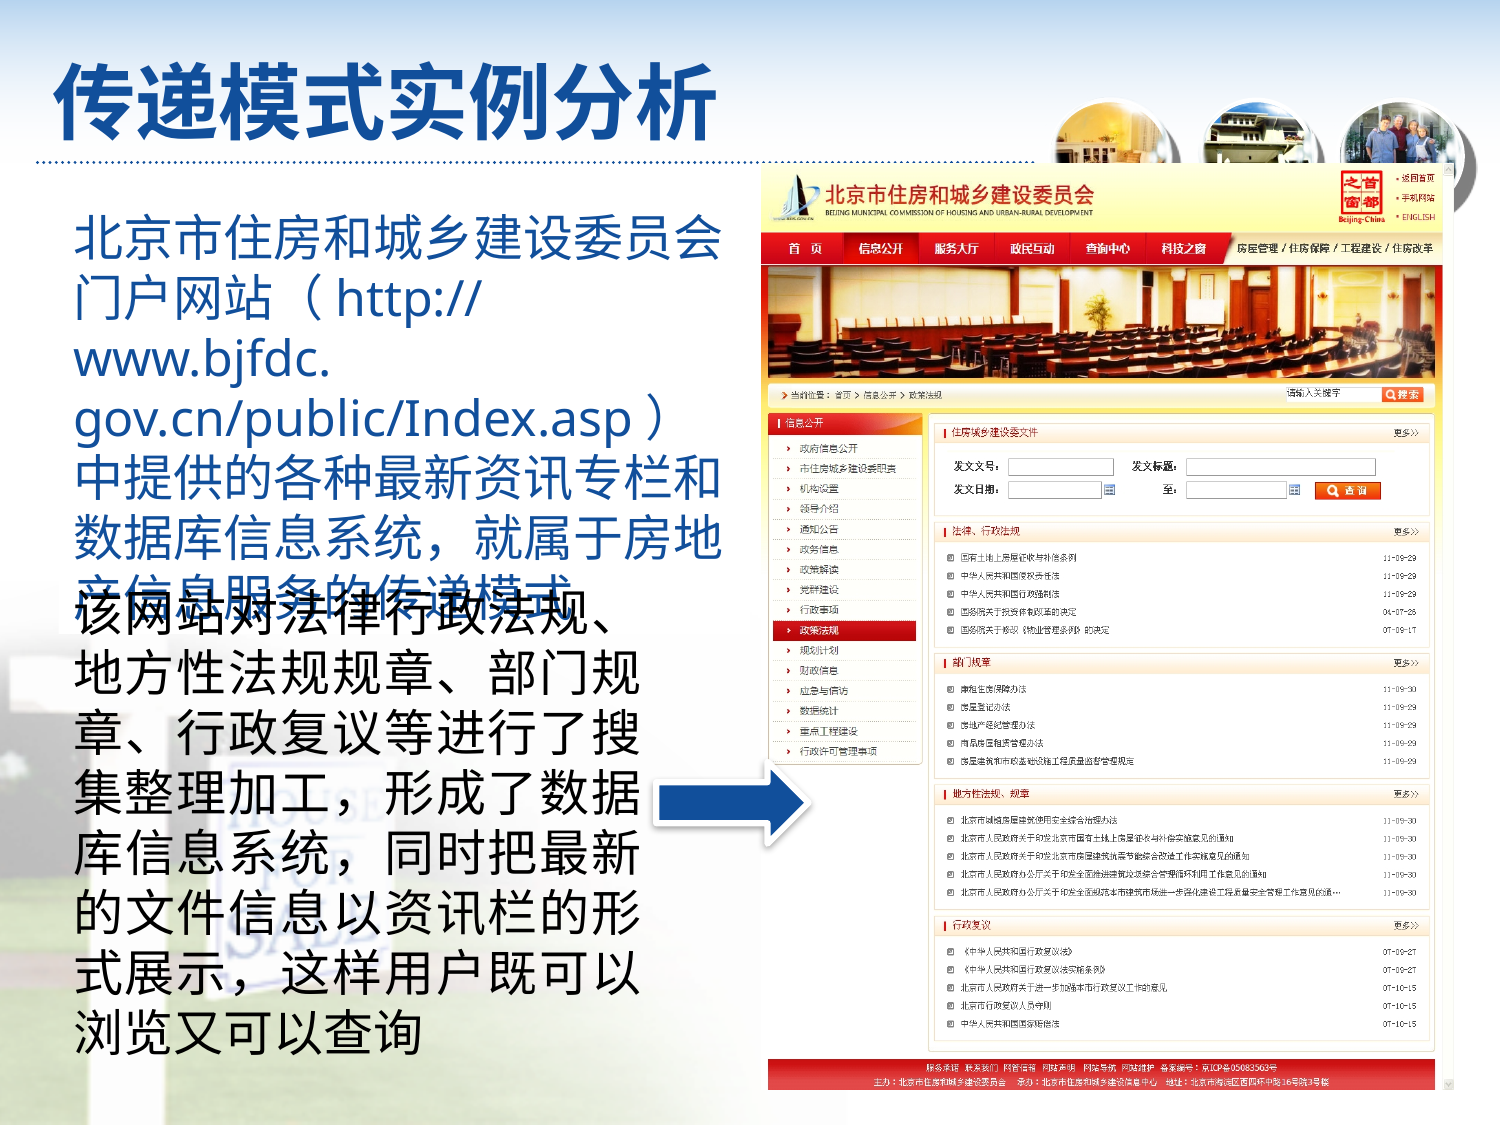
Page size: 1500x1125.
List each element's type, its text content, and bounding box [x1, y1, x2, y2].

text_box [653, 779, 756, 827]
title 传递模式实例分析 [37, 41, 1413, 160]
picture [0, 84, 1470, 1125]
text_box 北京市住房和城乡建设委员会门户网站（http://www.bjfdc. gov.cn/public/Index.asp）中提供的各种最新资讯专栏和数据库信息系统，就属于房地产信息服务的传递模式 [58, 199, 750, 634]
text_box 该网站对法律行政法规、地方性法规规章、部门规章、行政复议等进行了搜集整理加工，形成了数据库信息系统，同时把最新的文件信息以资讯栏的形式展示，这样用户既可以浏览又可以查询 [58, 574, 657, 1069]
